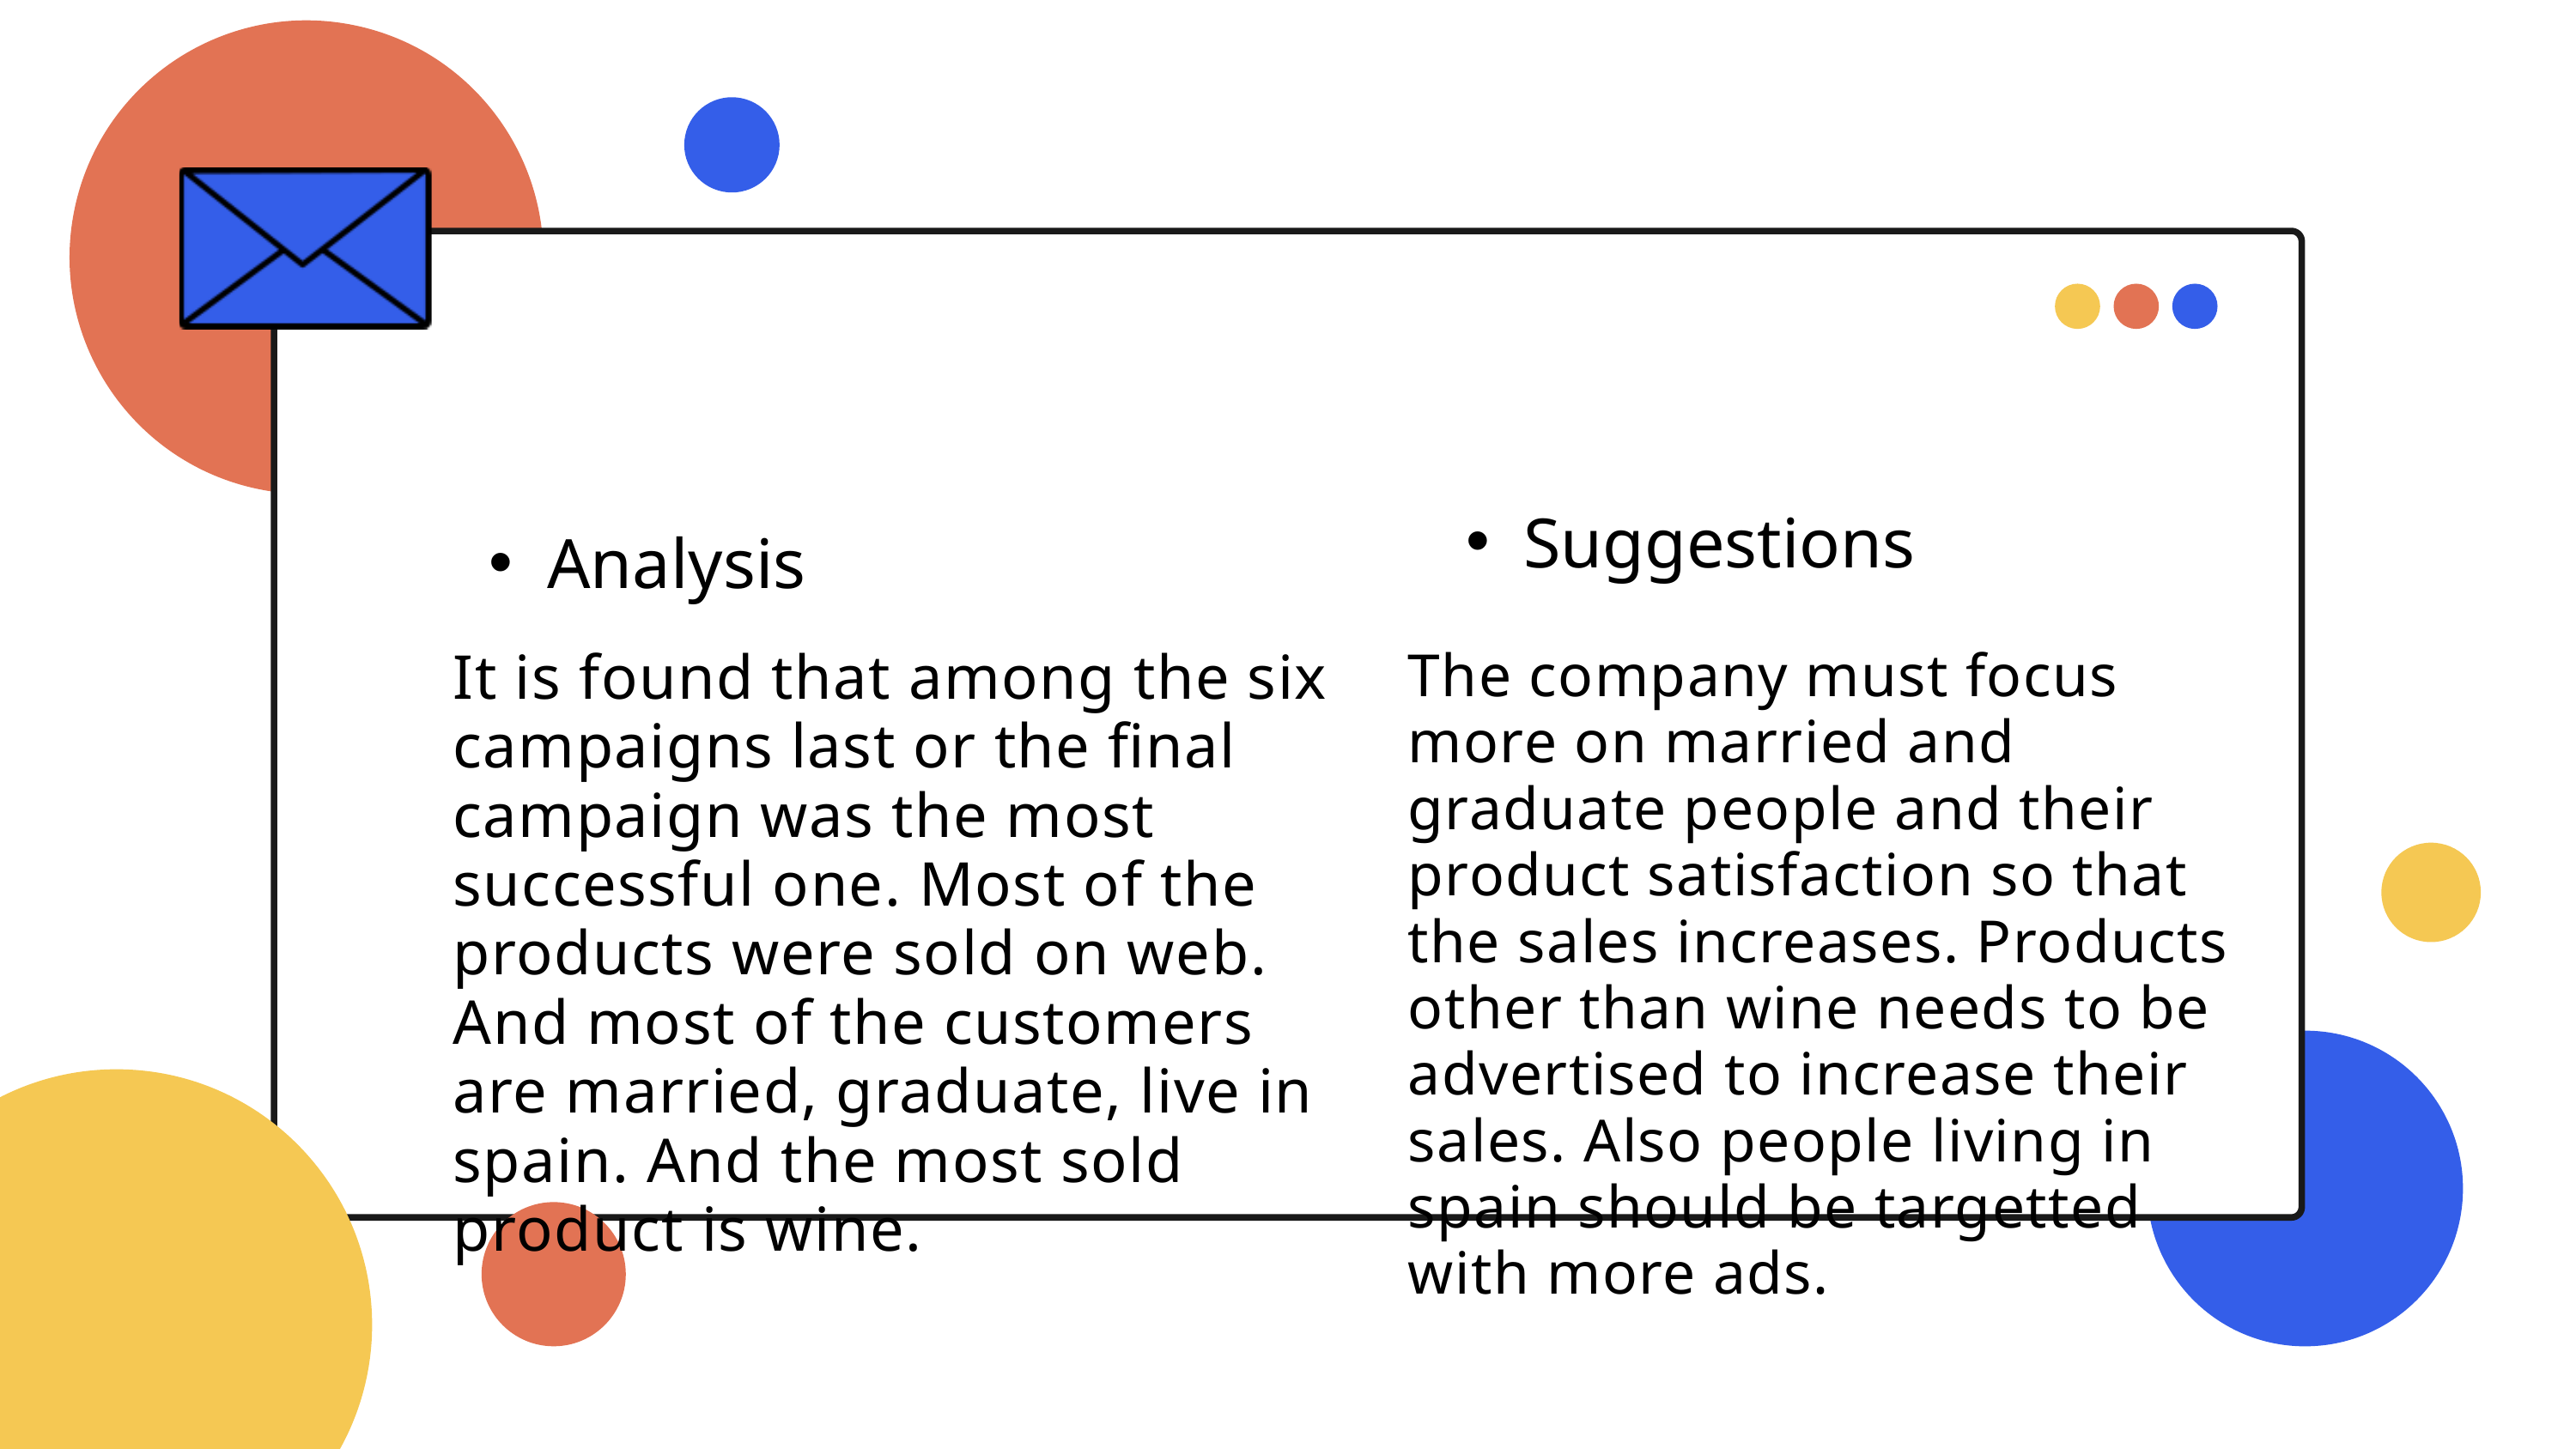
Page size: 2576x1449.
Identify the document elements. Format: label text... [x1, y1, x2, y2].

text_box It is found that among the six campaigns last or the final campaign was the most successful one. Most of the products were sold on web. And most of the customers are married, graduate, live in spain. And the most sold product is wine. [630, 1231, 1340, 1264]
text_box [270, 227, 2306, 1222]
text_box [2147, 1030, 2464, 1347]
text_box The company must focus more on married and graduate people and their product satisfaction so that the sales increases. Products other than wine needs to be advertised to increase their sales. Also people living in spain should be targetted with more ads. [1407, 1231, 2142, 1307]
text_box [481, 1202, 627, 1347]
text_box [683, 97, 781, 193]
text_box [69, 20, 544, 494]
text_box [2054, 283, 2218, 330]
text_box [2381, 842, 2482, 943]
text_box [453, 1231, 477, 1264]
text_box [0, 1069, 373, 1449]
